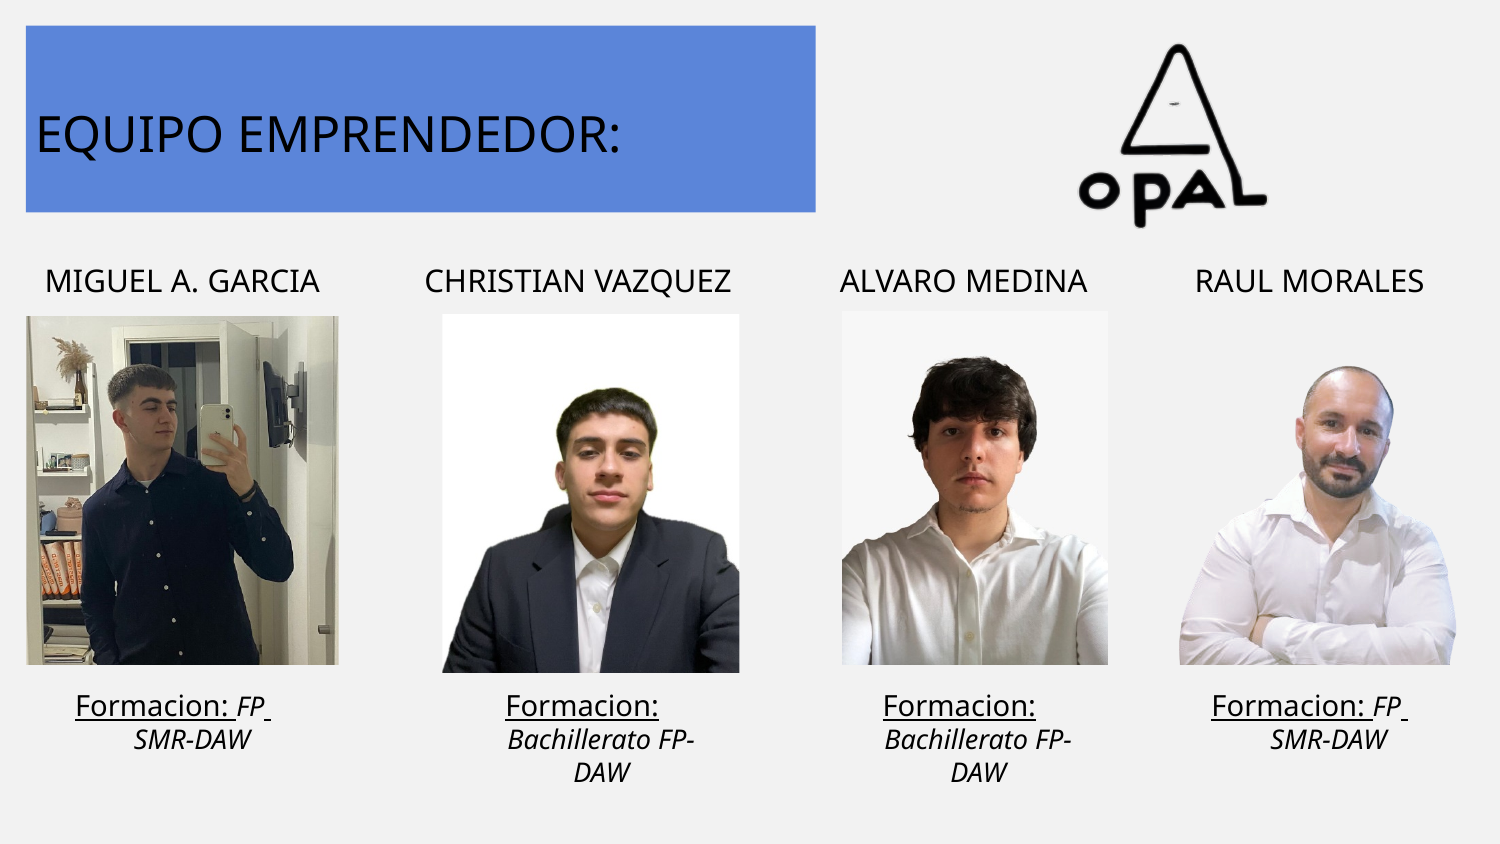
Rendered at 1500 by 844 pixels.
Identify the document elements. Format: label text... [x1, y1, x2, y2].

picture [442, 314, 740, 673]
picture [26, 315, 339, 665]
subtitle Formacion: Bachillerato FP-DAW [452, 681, 713, 844]
subtitle Formacion: Bachillerato FP-DAW [829, 672, 1090, 844]
subtitle Formacion: FP SMR-DAW [58, 673, 288, 844]
picture [1169, 362, 1458, 665]
subtitle ALVARO MEDINA [781, 245, 1127, 766]
subtitle EQUIPO EMPRENDEDOR: [35, 87, 850, 180]
subtitle Formacion: FP SMR-DAW [1195, 673, 1425, 844]
subtitle RAUL MORALES [1127, 245, 1493, 766]
subtitle MIGUEL A. GARCIA [0, 245, 365, 766]
picture [1069, 29, 1288, 246]
picture [842, 311, 1109, 665]
text_box [25, 25, 816, 213]
subtitle CHRISTIAN VAZQUEZ [384, 245, 773, 766]
